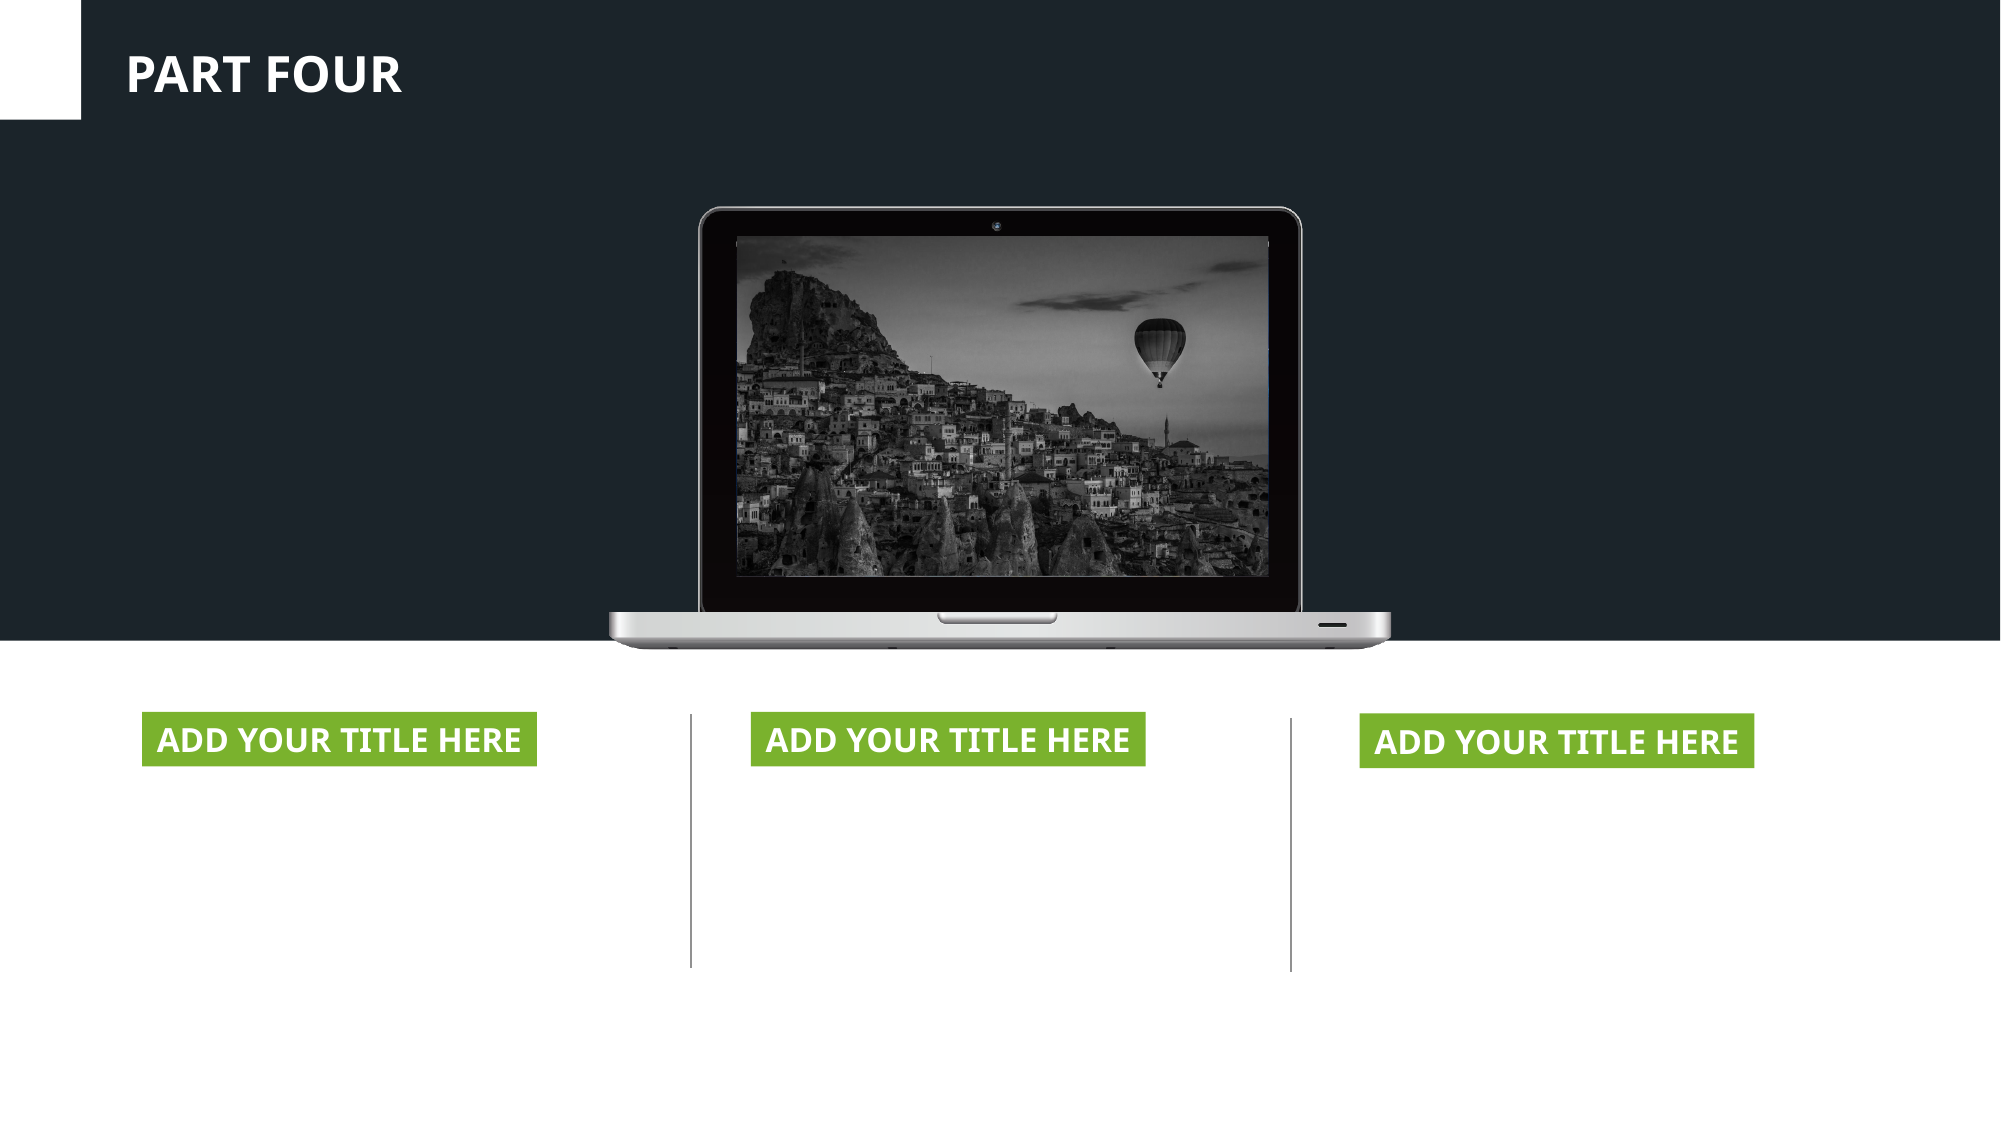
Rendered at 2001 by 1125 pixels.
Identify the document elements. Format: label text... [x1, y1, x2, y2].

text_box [1344, 713, 1878, 835]
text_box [609, 206, 1392, 650]
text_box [127, 711, 661, 834]
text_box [736, 711, 1269, 834]
list PART FOUR [110, 32, 911, 121]
